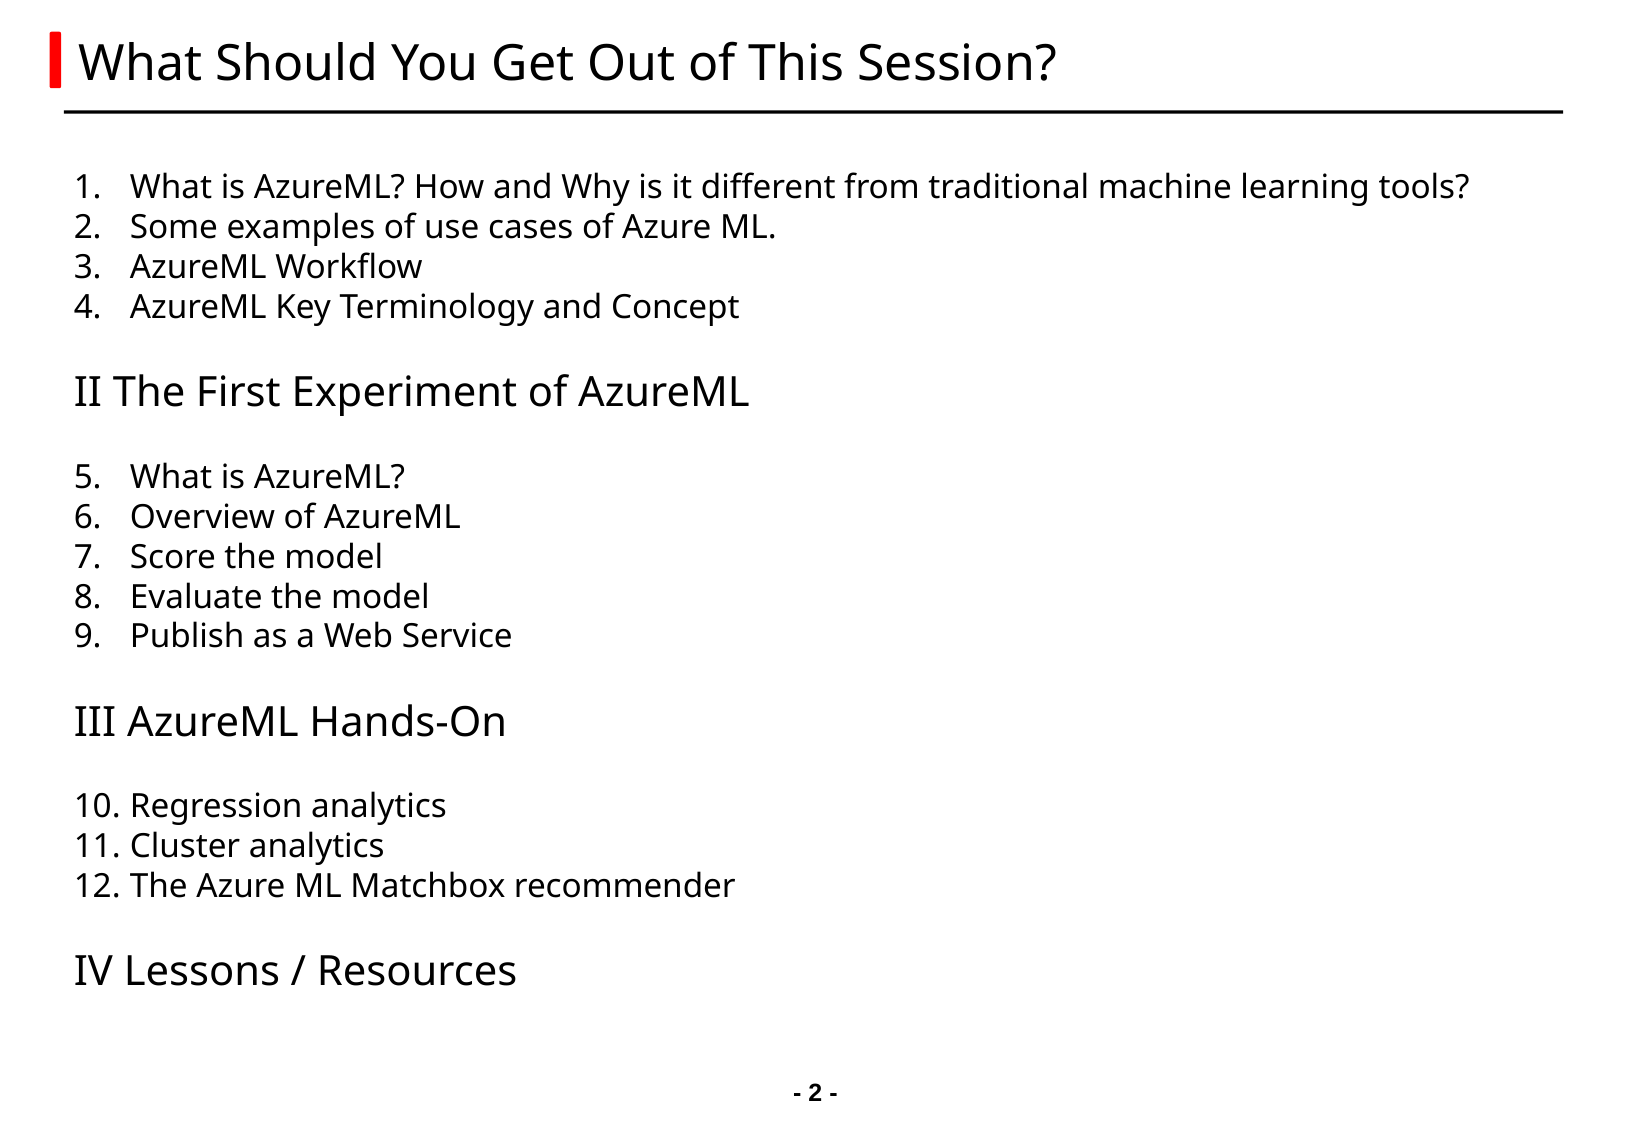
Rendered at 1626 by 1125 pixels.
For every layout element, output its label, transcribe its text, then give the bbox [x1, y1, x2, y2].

text_box What is AzureML? How and Why is it different from traditional machine learning tools? Some examples of use cases of Azure ML. AzureML Workflow AzureML Key Terminology and Concept II The First Experiment of AzureML What is AzureML? Overview of AzureML Score the model Evaluate the model Publish as a Web Service III AzureML Hands-On Regression analytics Cluster analytics The Azure ML Matchbox recommender IV Lessons / Resources [59, 118, 1589, 1002]
title What Should You Get Out of This Session? [63, 12, 1310, 98]
slide_number - 1 - [577, 1078, 1054, 1105]
